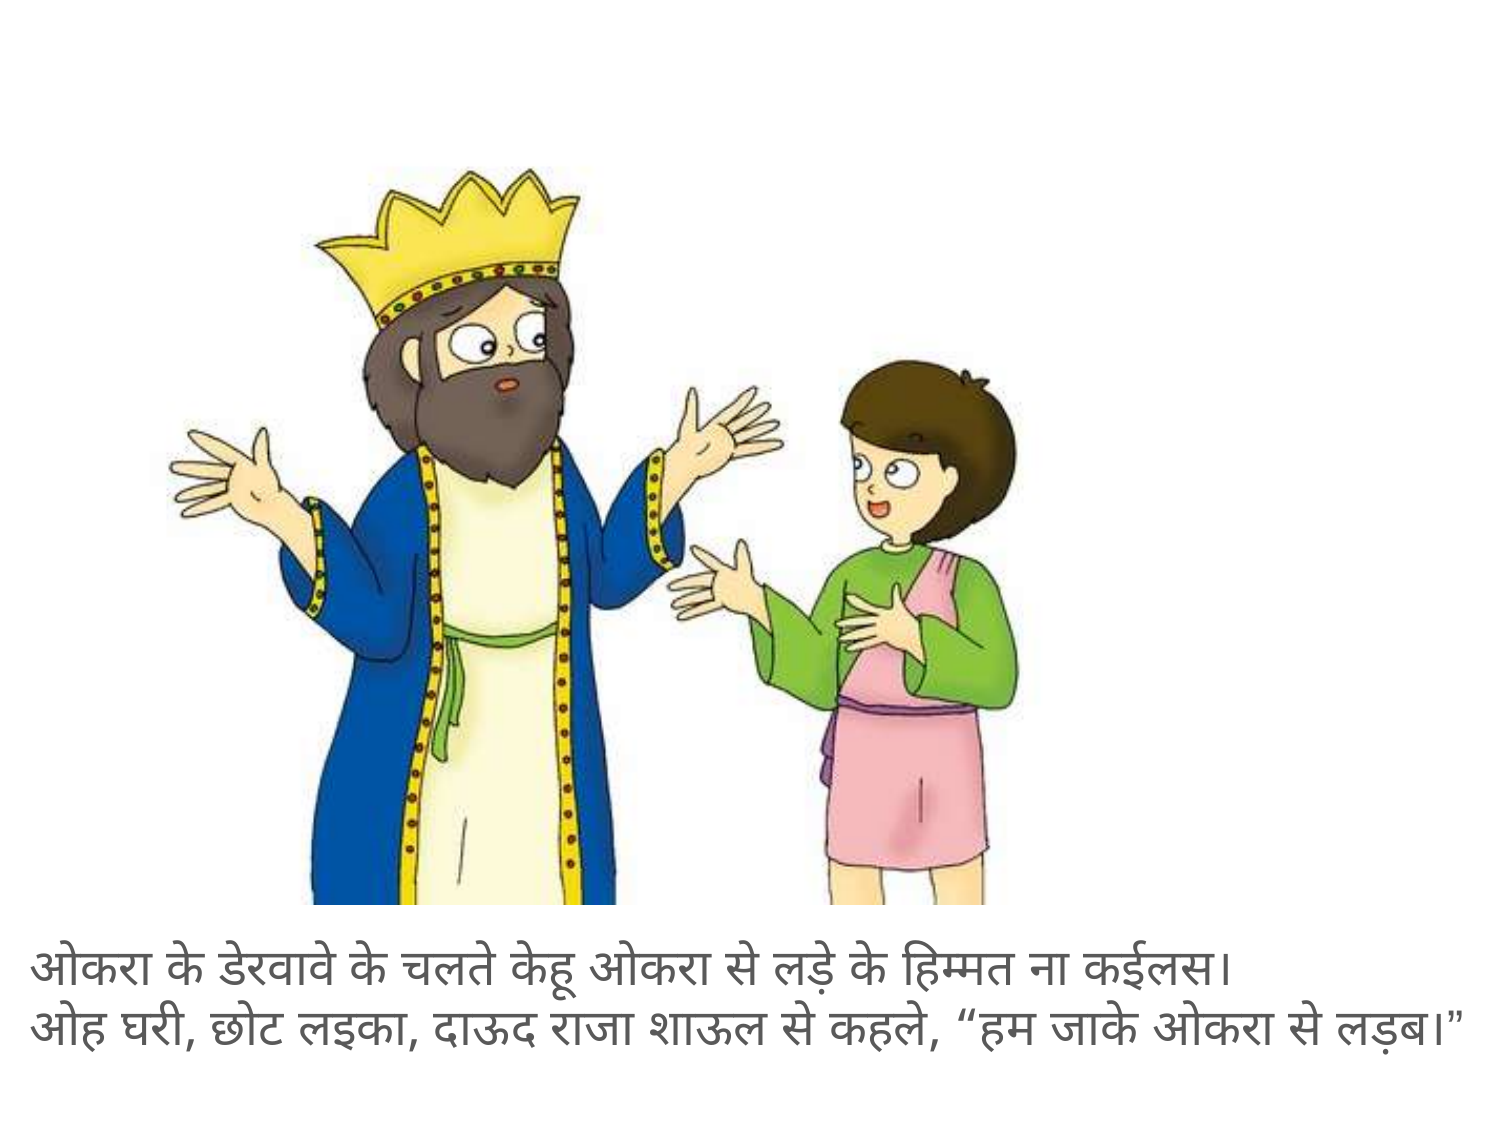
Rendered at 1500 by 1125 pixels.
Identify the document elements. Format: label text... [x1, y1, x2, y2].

text_box ओकरा के डेरवावे के चलते केहू ओकरा से लड़े के हिम्मत ना कईलस। ओह घरी, छोट लइका, दाऊद राजा शाऊल से कहले, “हम जाके ओकरा से लड़ब।” [14, 928, 1486, 1063]
picture [100, 0, 1465, 906]
